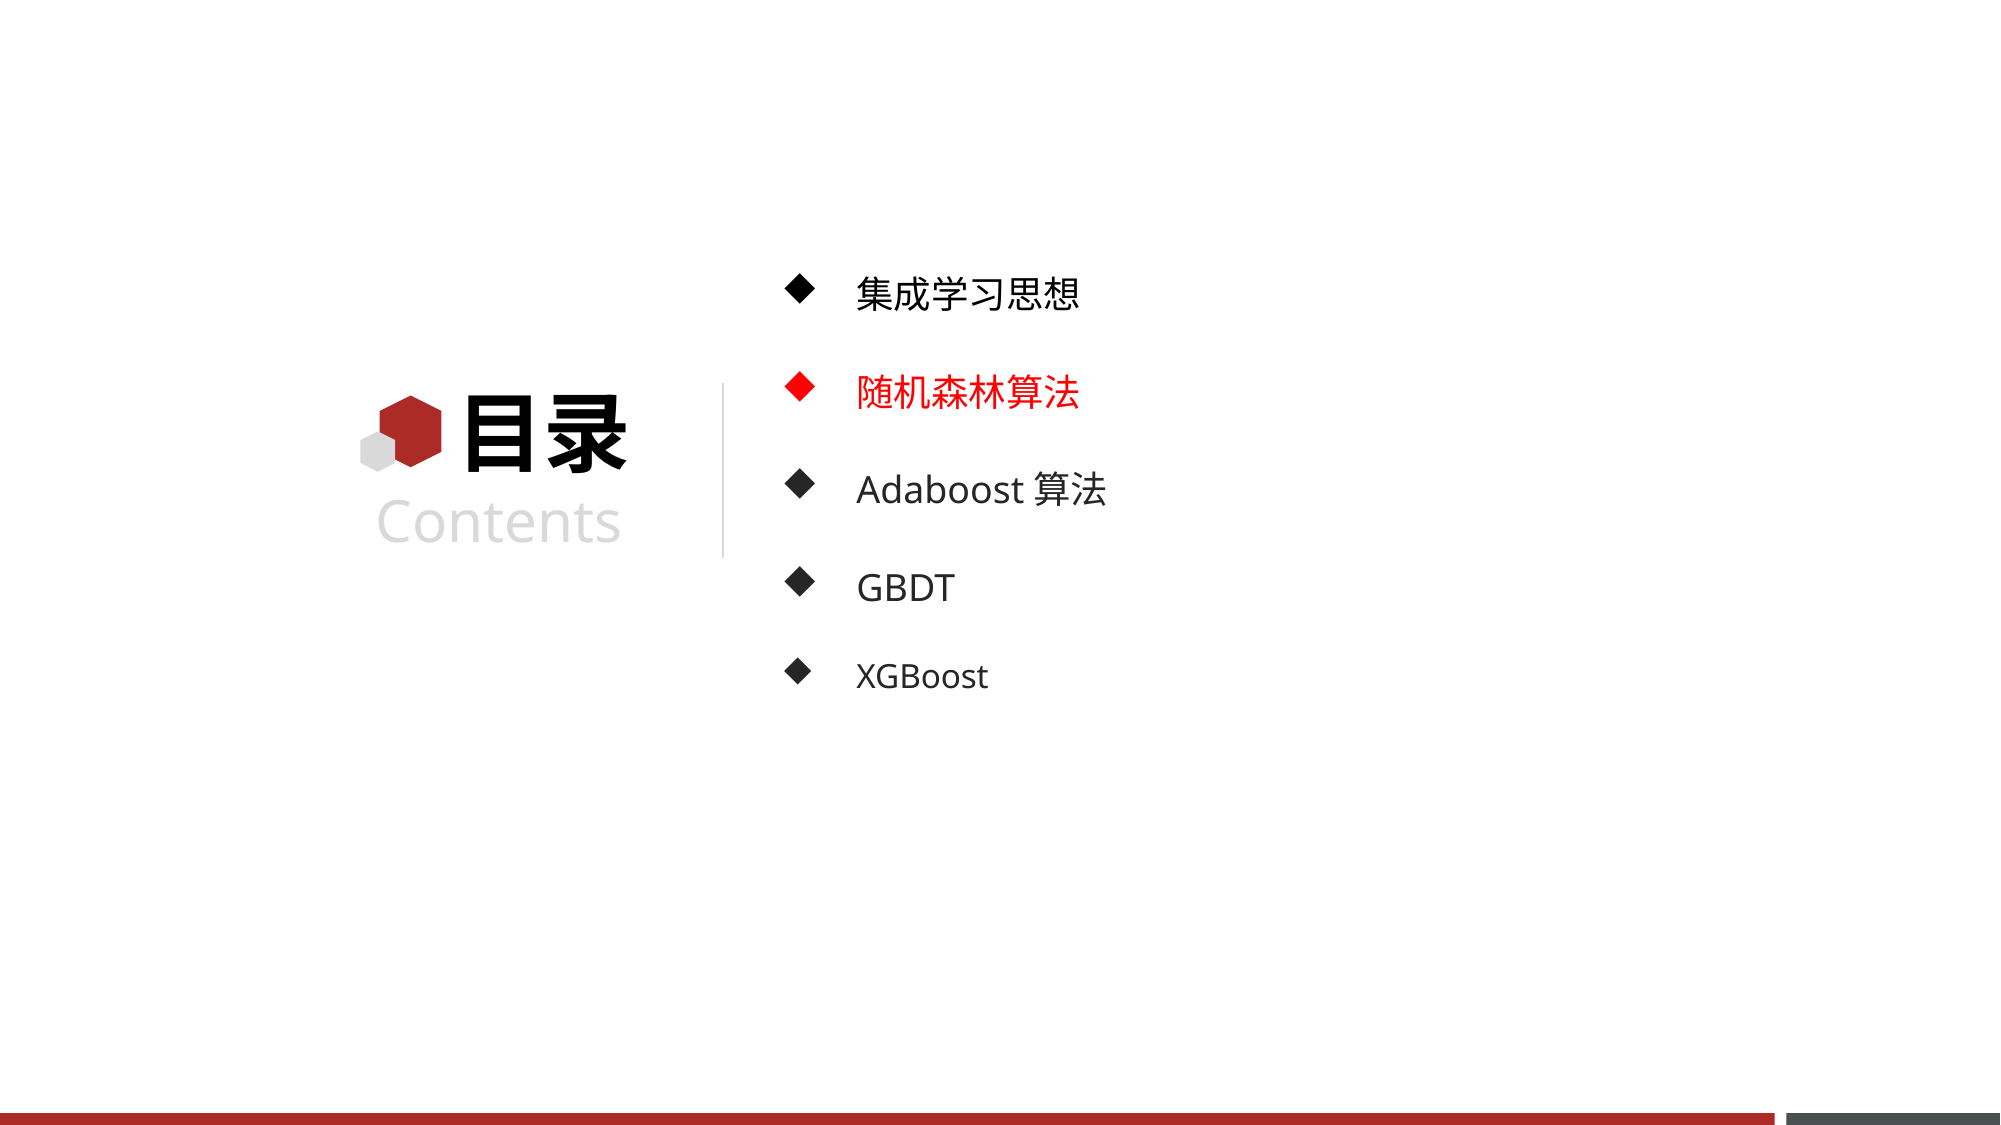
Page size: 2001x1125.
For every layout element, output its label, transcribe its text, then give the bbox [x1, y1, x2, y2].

list 集成学习思想 随机森林算法 Adaboost算法 GBDT XGBoost [766, 218, 1820, 957]
